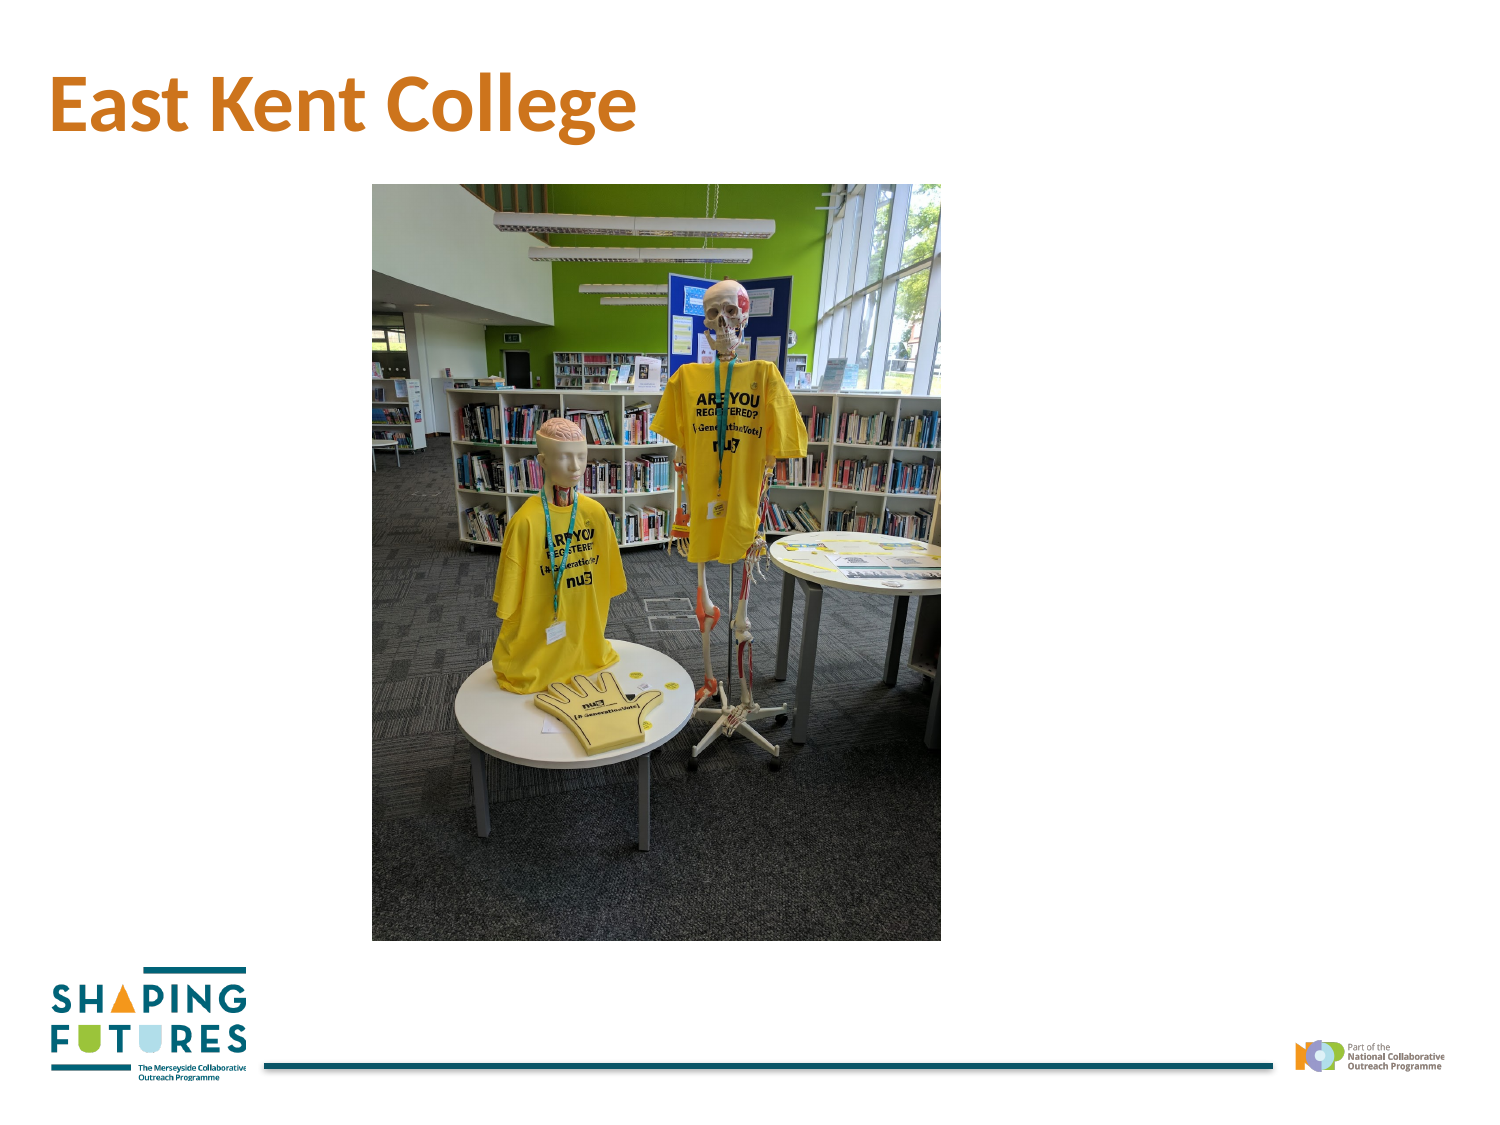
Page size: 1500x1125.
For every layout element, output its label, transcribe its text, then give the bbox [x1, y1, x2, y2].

list East Kent College [33, 40, 1174, 179]
picture [372, 183, 941, 941]
